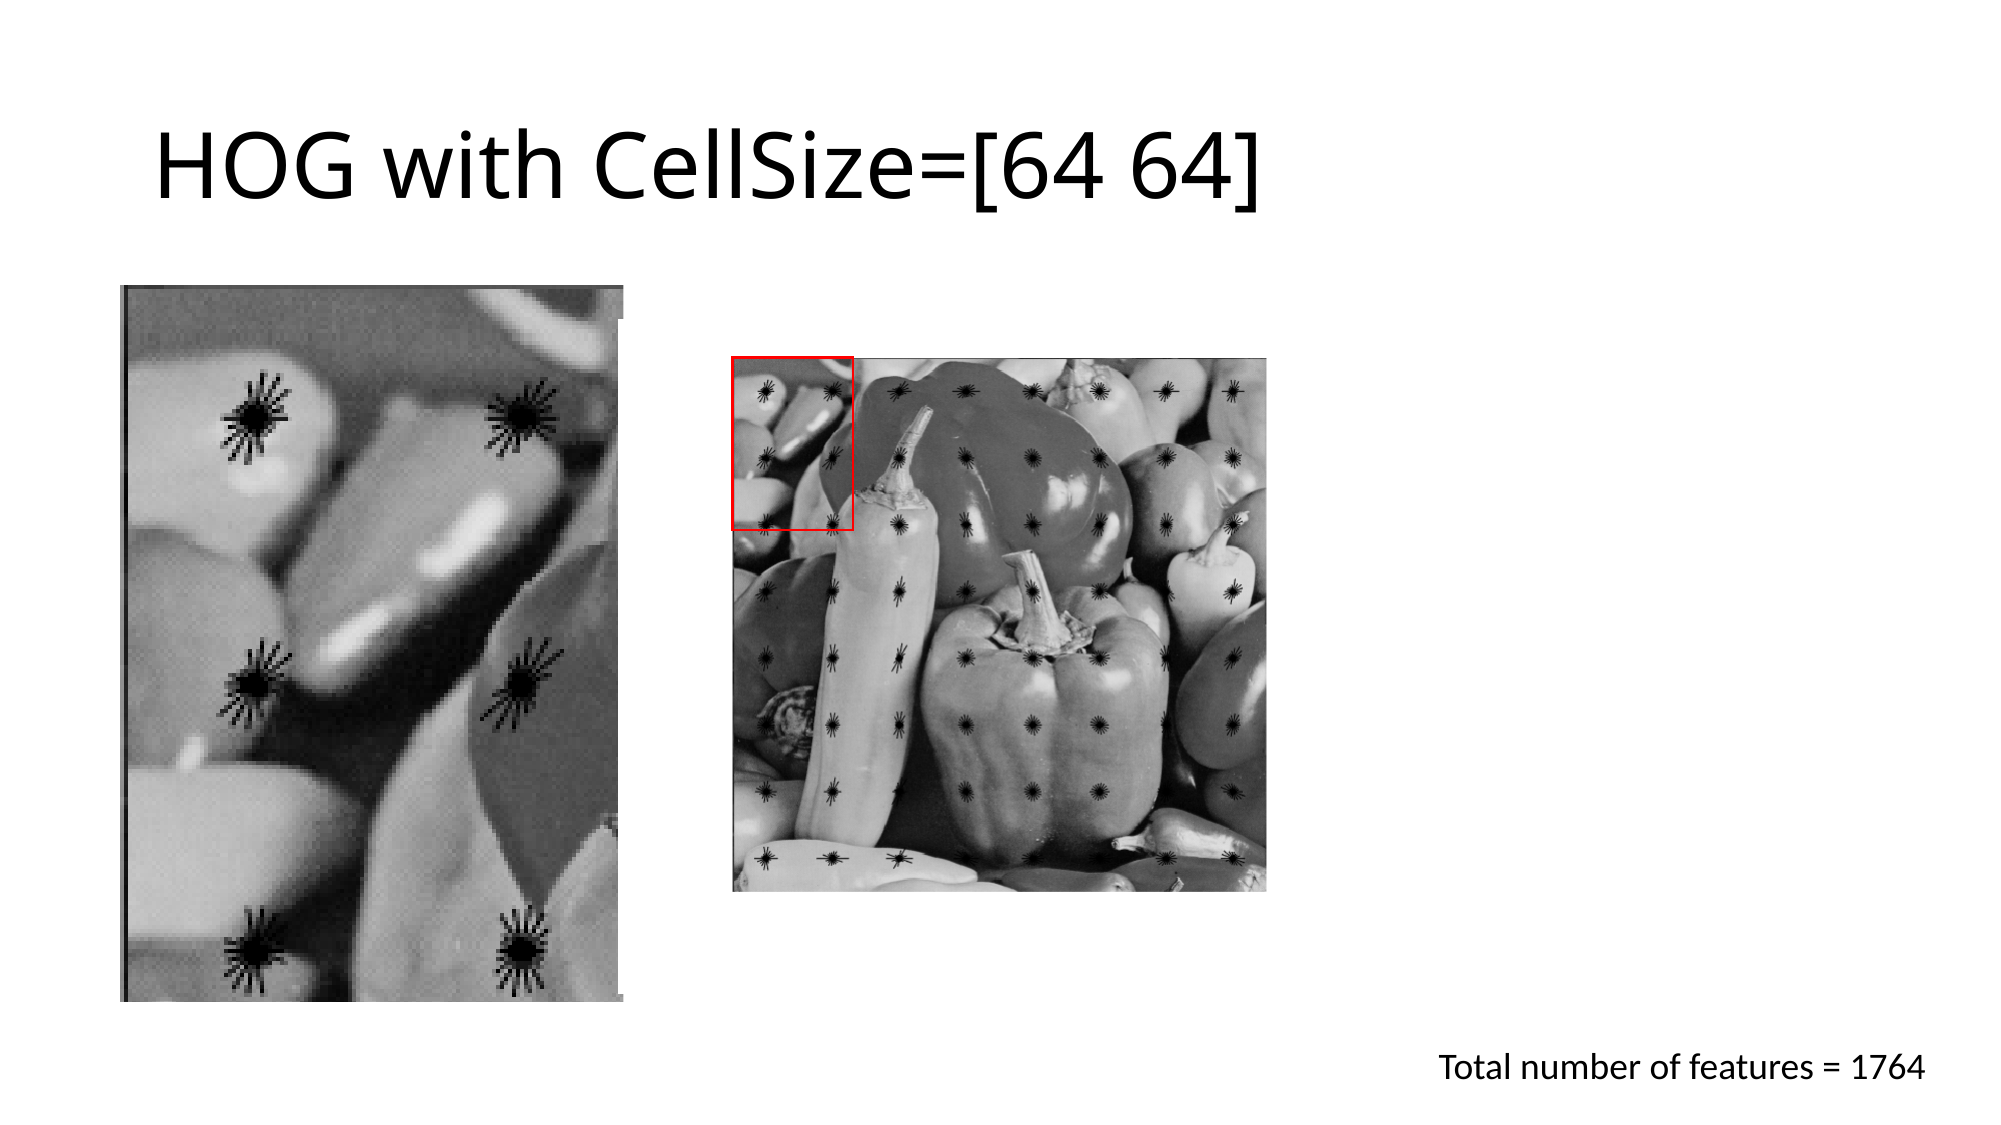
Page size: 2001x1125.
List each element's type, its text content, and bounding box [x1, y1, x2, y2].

picture [44, 234, 624, 1002]
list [618, 319, 1382, 994]
title HOG with CellSize=[64 64] [137, 59, 1863, 278]
text_box Total number of features = 1764 [1423, 1034, 1942, 1095]
